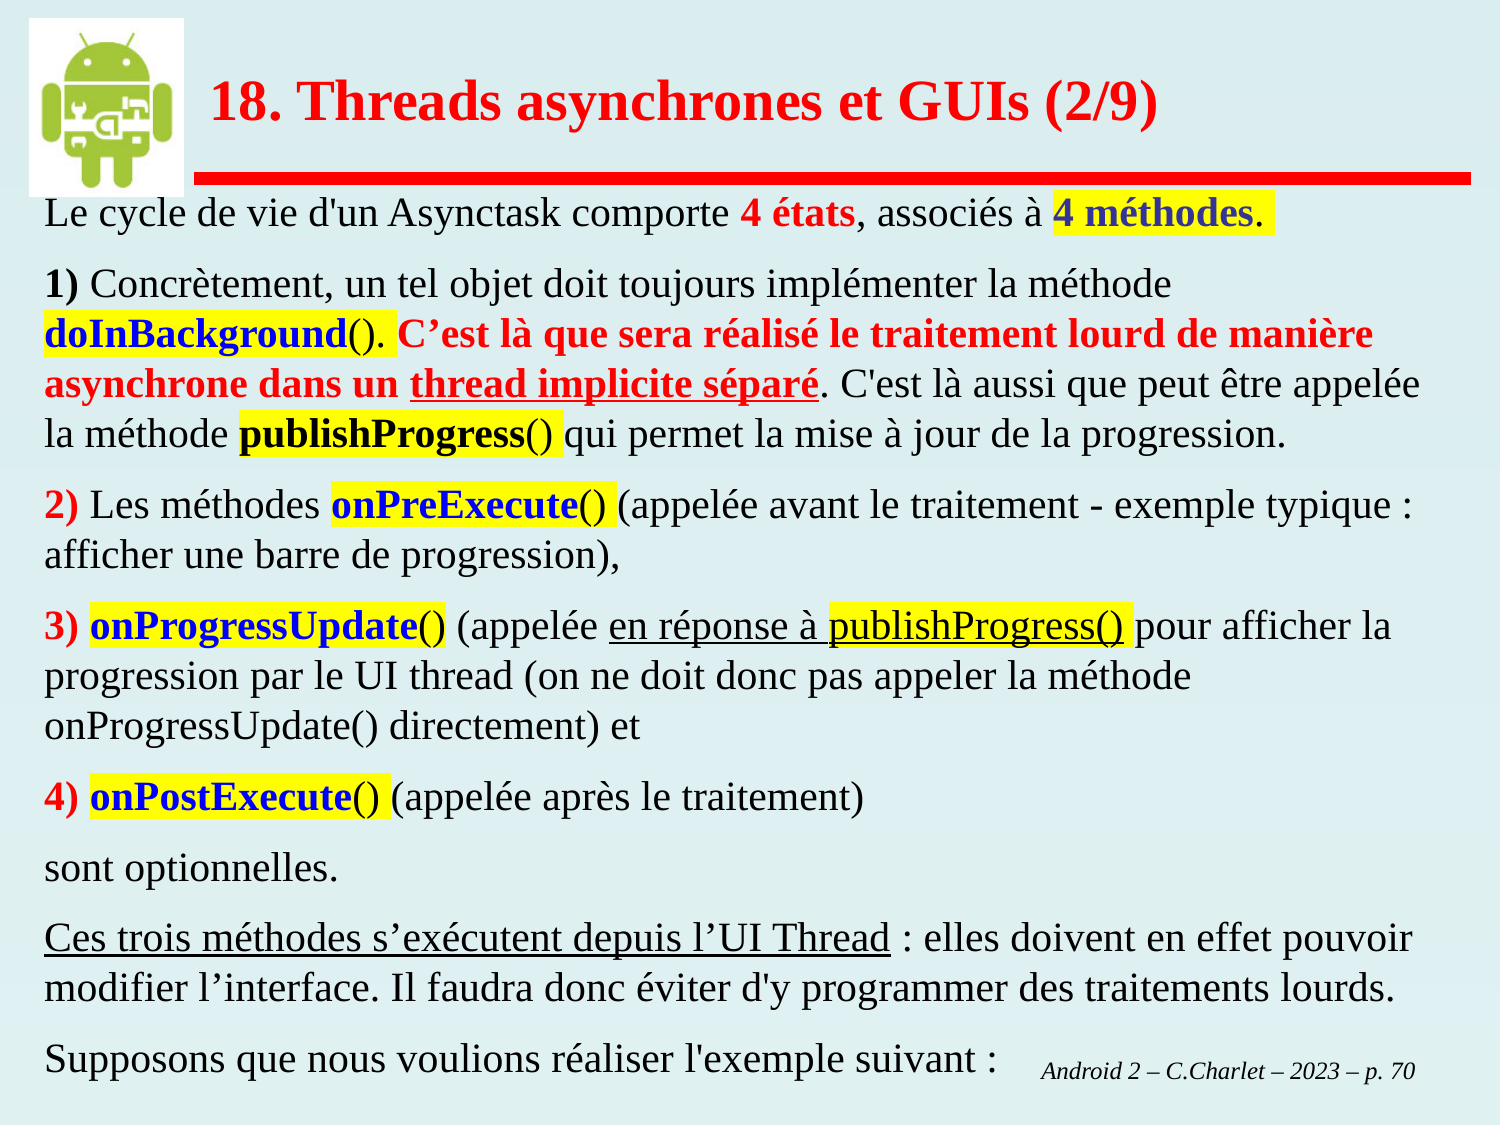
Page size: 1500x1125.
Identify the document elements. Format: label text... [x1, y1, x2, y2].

footer Android 2 – C.Charlet – 2023 – p. 70 [891, 1046, 1500, 1094]
picture [29, 18, 184, 177]
text_box Le cycle de vie d'un Asynctask comporte 4 états, associés à 4 méthodes. 1) Concrètement, un tel objet doit toujours implémenter la méthode doInBackground(). C’est là que sera réalisé le traitement lourd de manière asynchrone dans un thread implicite séparé. C'est là aussi que peut être appelée la méthode publishProgress() qui permet la mise à jour de la progression. 2) Les méthodes onPreExecute() (appelée avant le traitement - exemple typique : afficher une barre de progression), 3) onProgressUpdate() (appelée en réponse à publishProgress() pour afficher la progression par le UI thread (on ne doit donc pas appeler la méthode onProgressUpdate() directement) et 4) onPostExecute() (appelée après le traitement) sont optionnelles. Ces trois méthodes s’exécutent depuis l’UI Thread : elles doivent en effet pouvoir modifier l’interface. Il faudra donc éviter d'y programmer des traitements lourds. Supposons que nous voulions réaliser l'exemple suivant : [29, 177, 1471, 1089]
text_box 18. Threads asynchrones et GUIs (2/9) [195, 54, 1459, 140]
